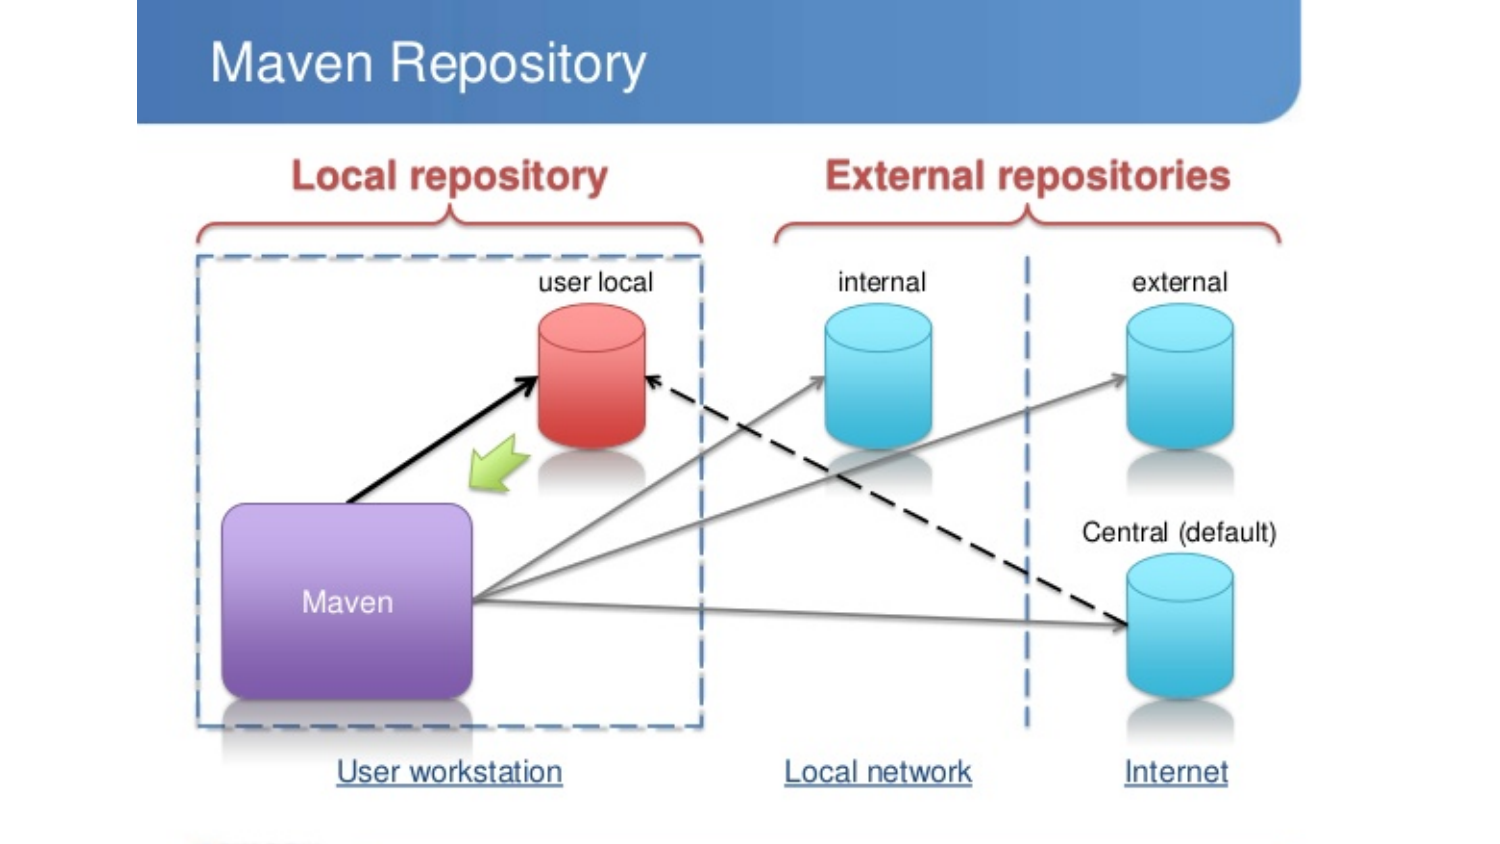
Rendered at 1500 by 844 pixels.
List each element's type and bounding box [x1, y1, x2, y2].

picture [136, 0, 1364, 844]
